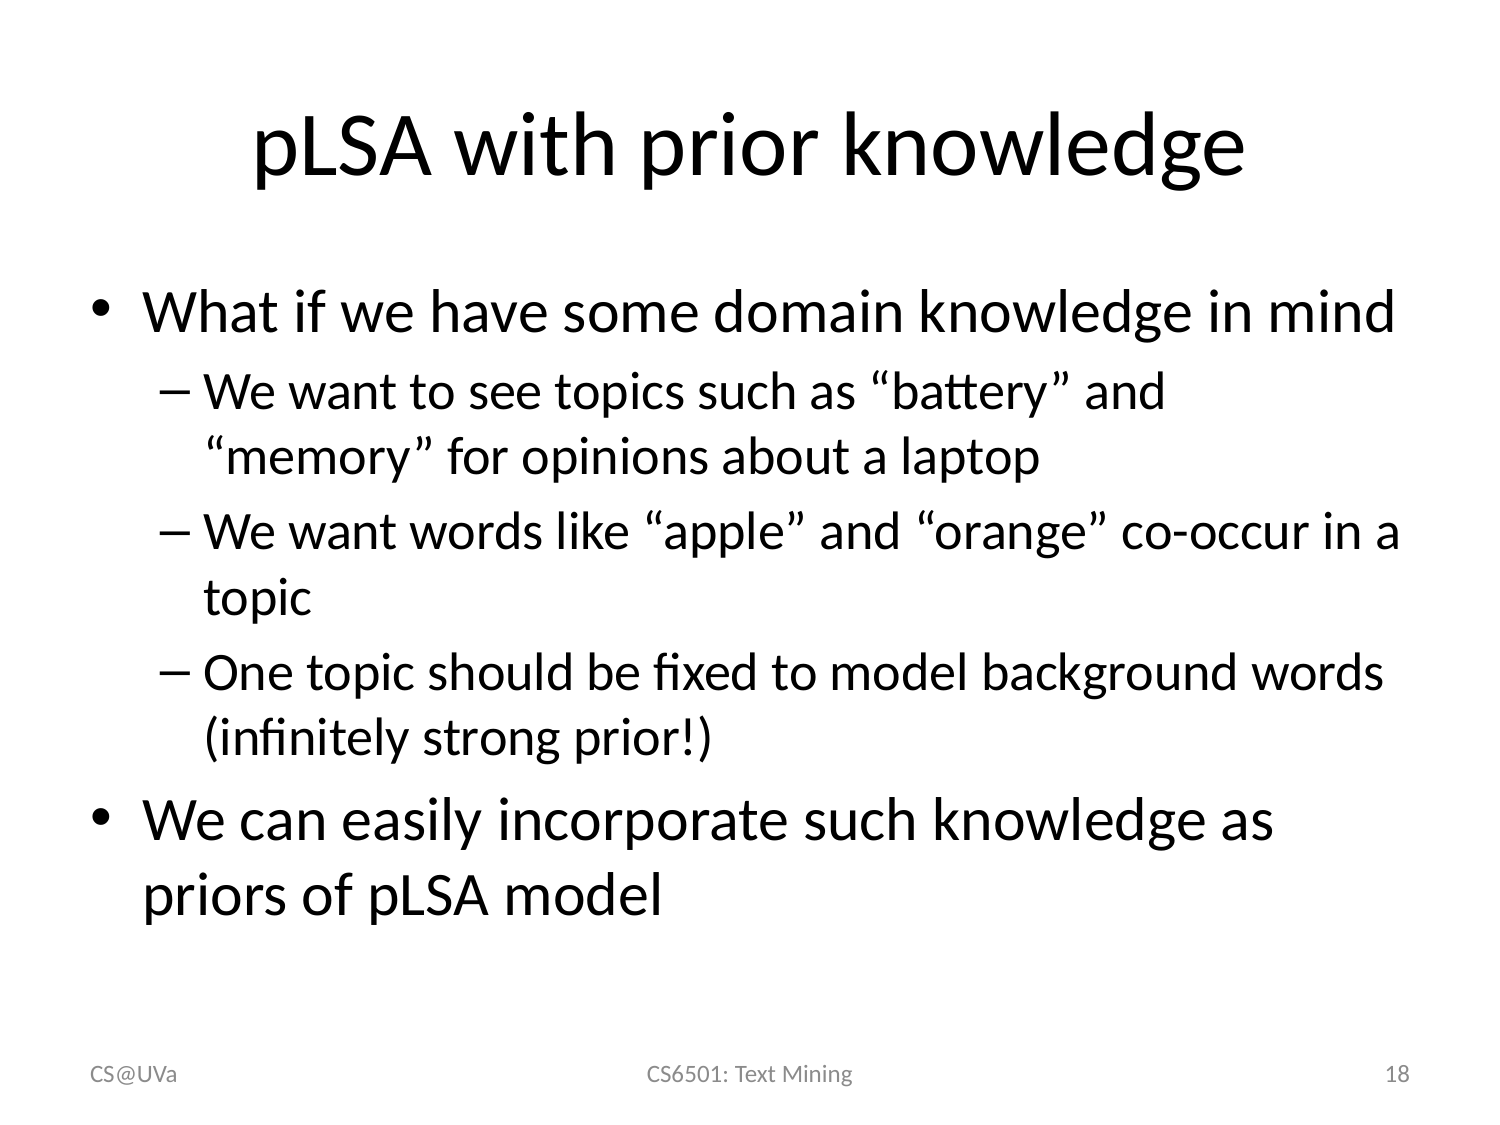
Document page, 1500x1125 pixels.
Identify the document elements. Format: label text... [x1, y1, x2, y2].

list What if we have some domain knowledge in mind We want to see topics such as “battery” and “memory” for opinions about a laptop We want words like “apple” and “orange” co-occur in a topic One topic should be fixed to model background words (infinitely strong prior!) We can easily incorporate such knowledge as priors of pLSA model [75, 262, 1425, 1005]
title pLSA with prior knowledge [75, 45, 1425, 233]
footer CS6501: Text Mining [512, 1042, 988, 1103]
slide_number CS@UVa [75, 1042, 425, 1103]
slide_number 18 [1074, 1042, 1425, 1103]
